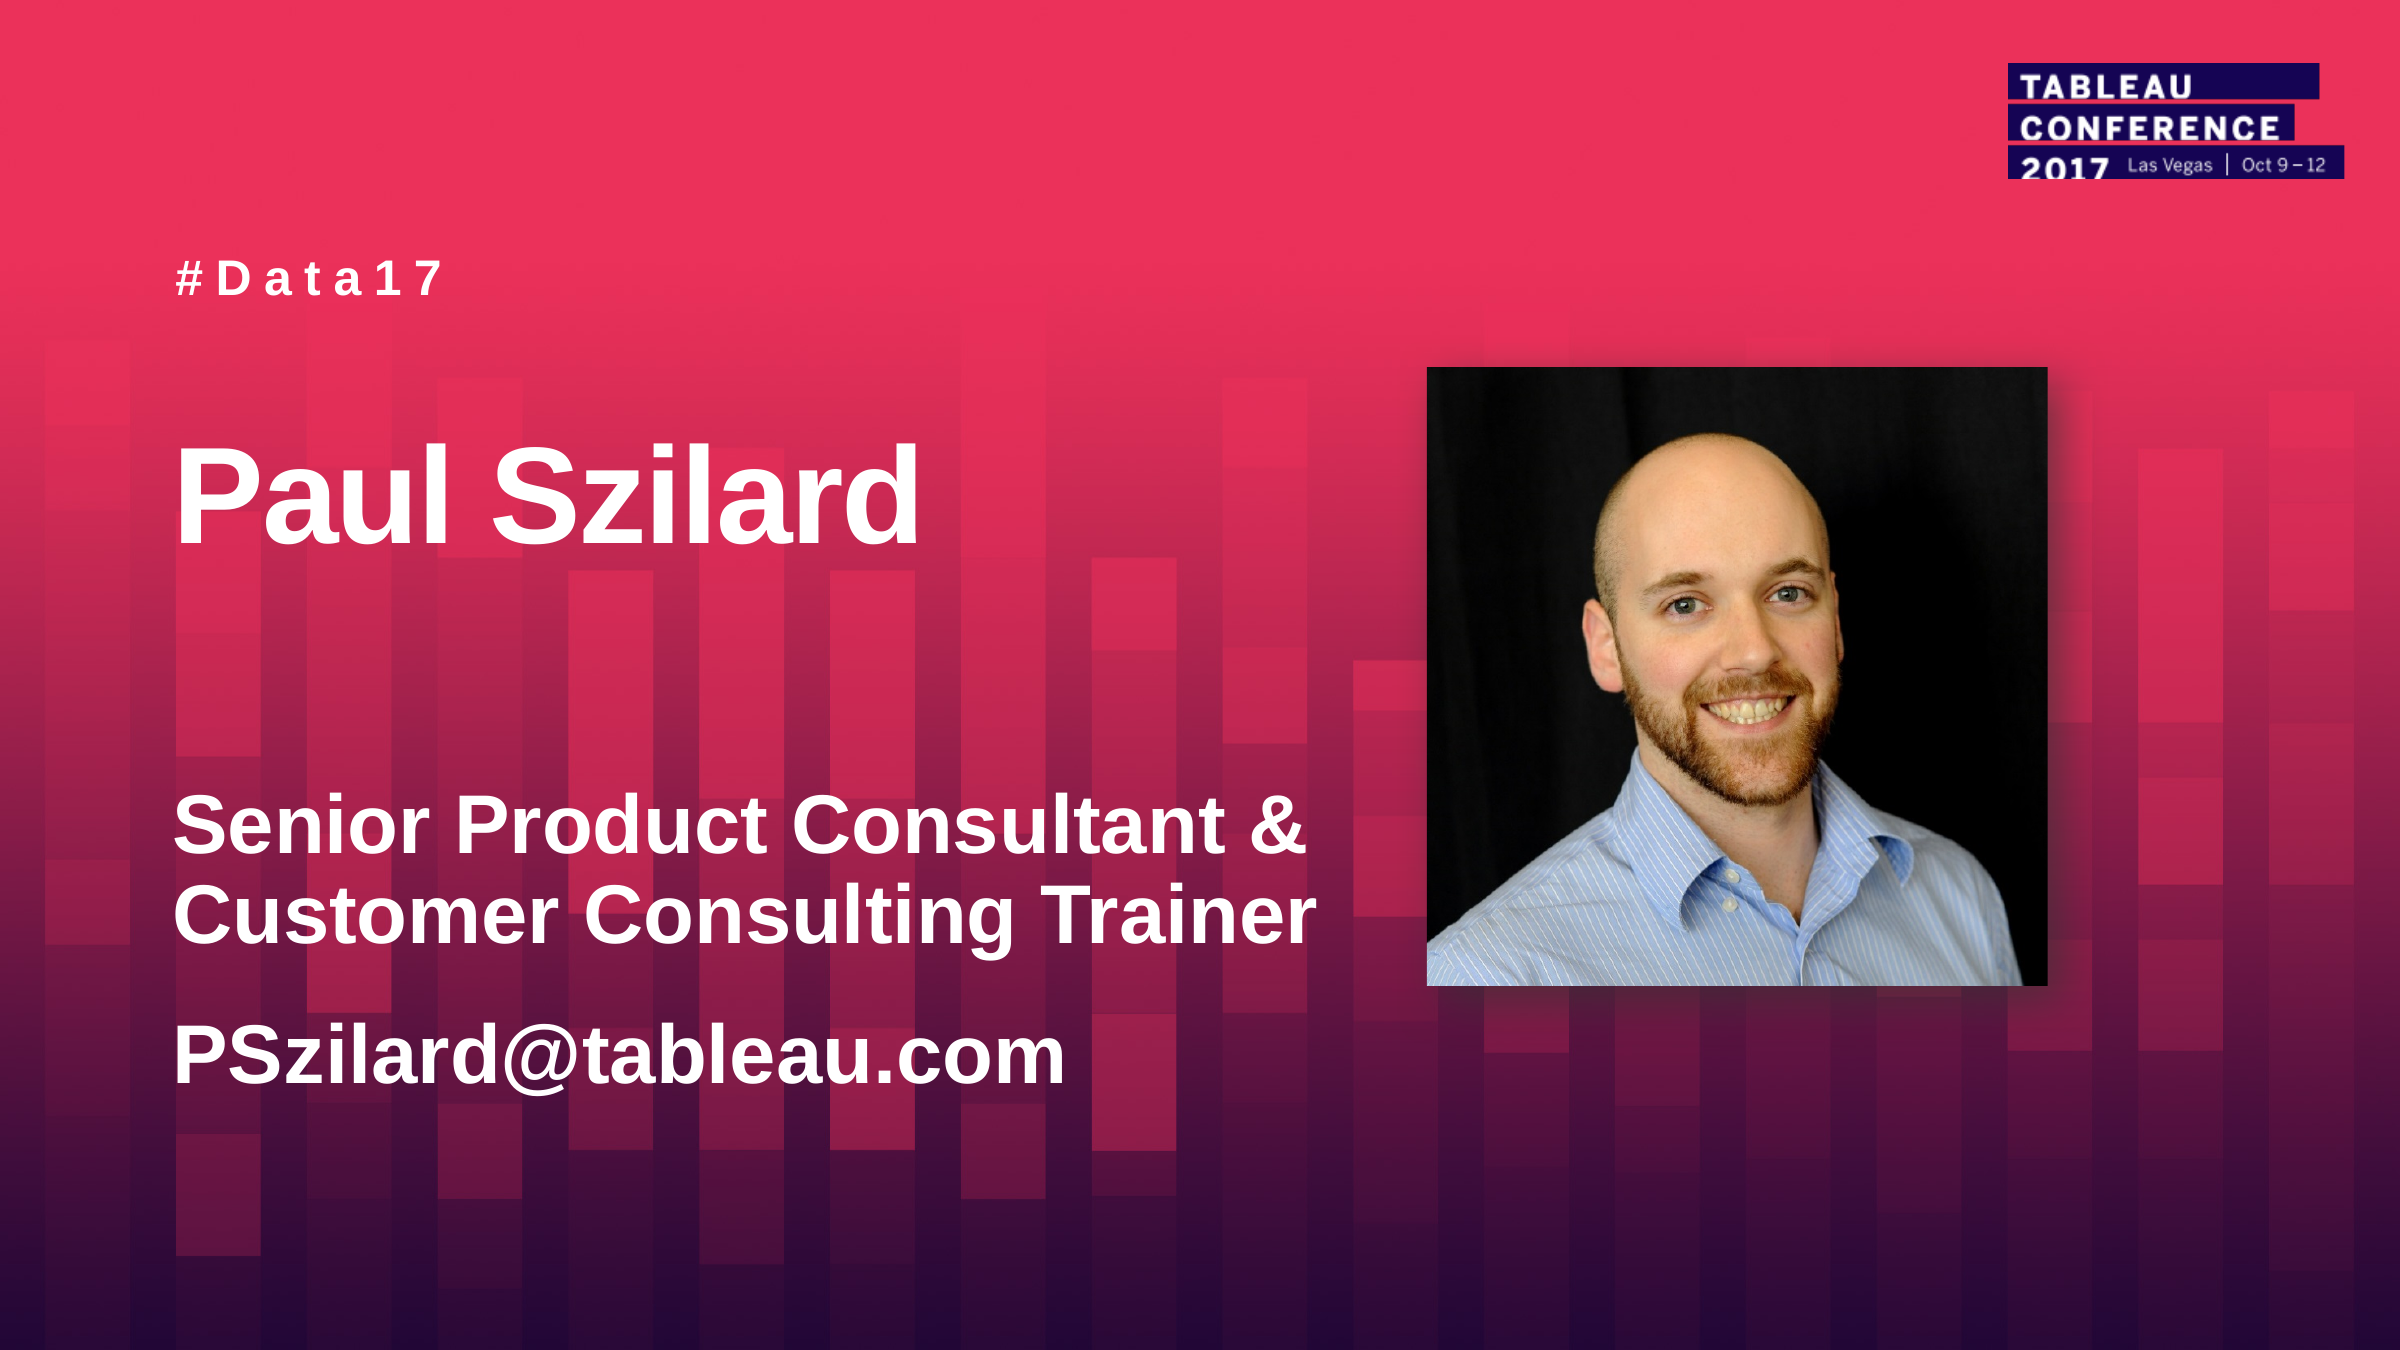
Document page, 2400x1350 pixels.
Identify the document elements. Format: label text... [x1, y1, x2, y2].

picture [0, 0, 2400, 1350]
list Senior Product Consultant & Customer Consulting Trainer PSzilard@tableau.com [148, 763, 1738, 1120]
list #Data17 [151, 237, 1460, 324]
title Paul Szilard [148, 410, 1410, 763]
